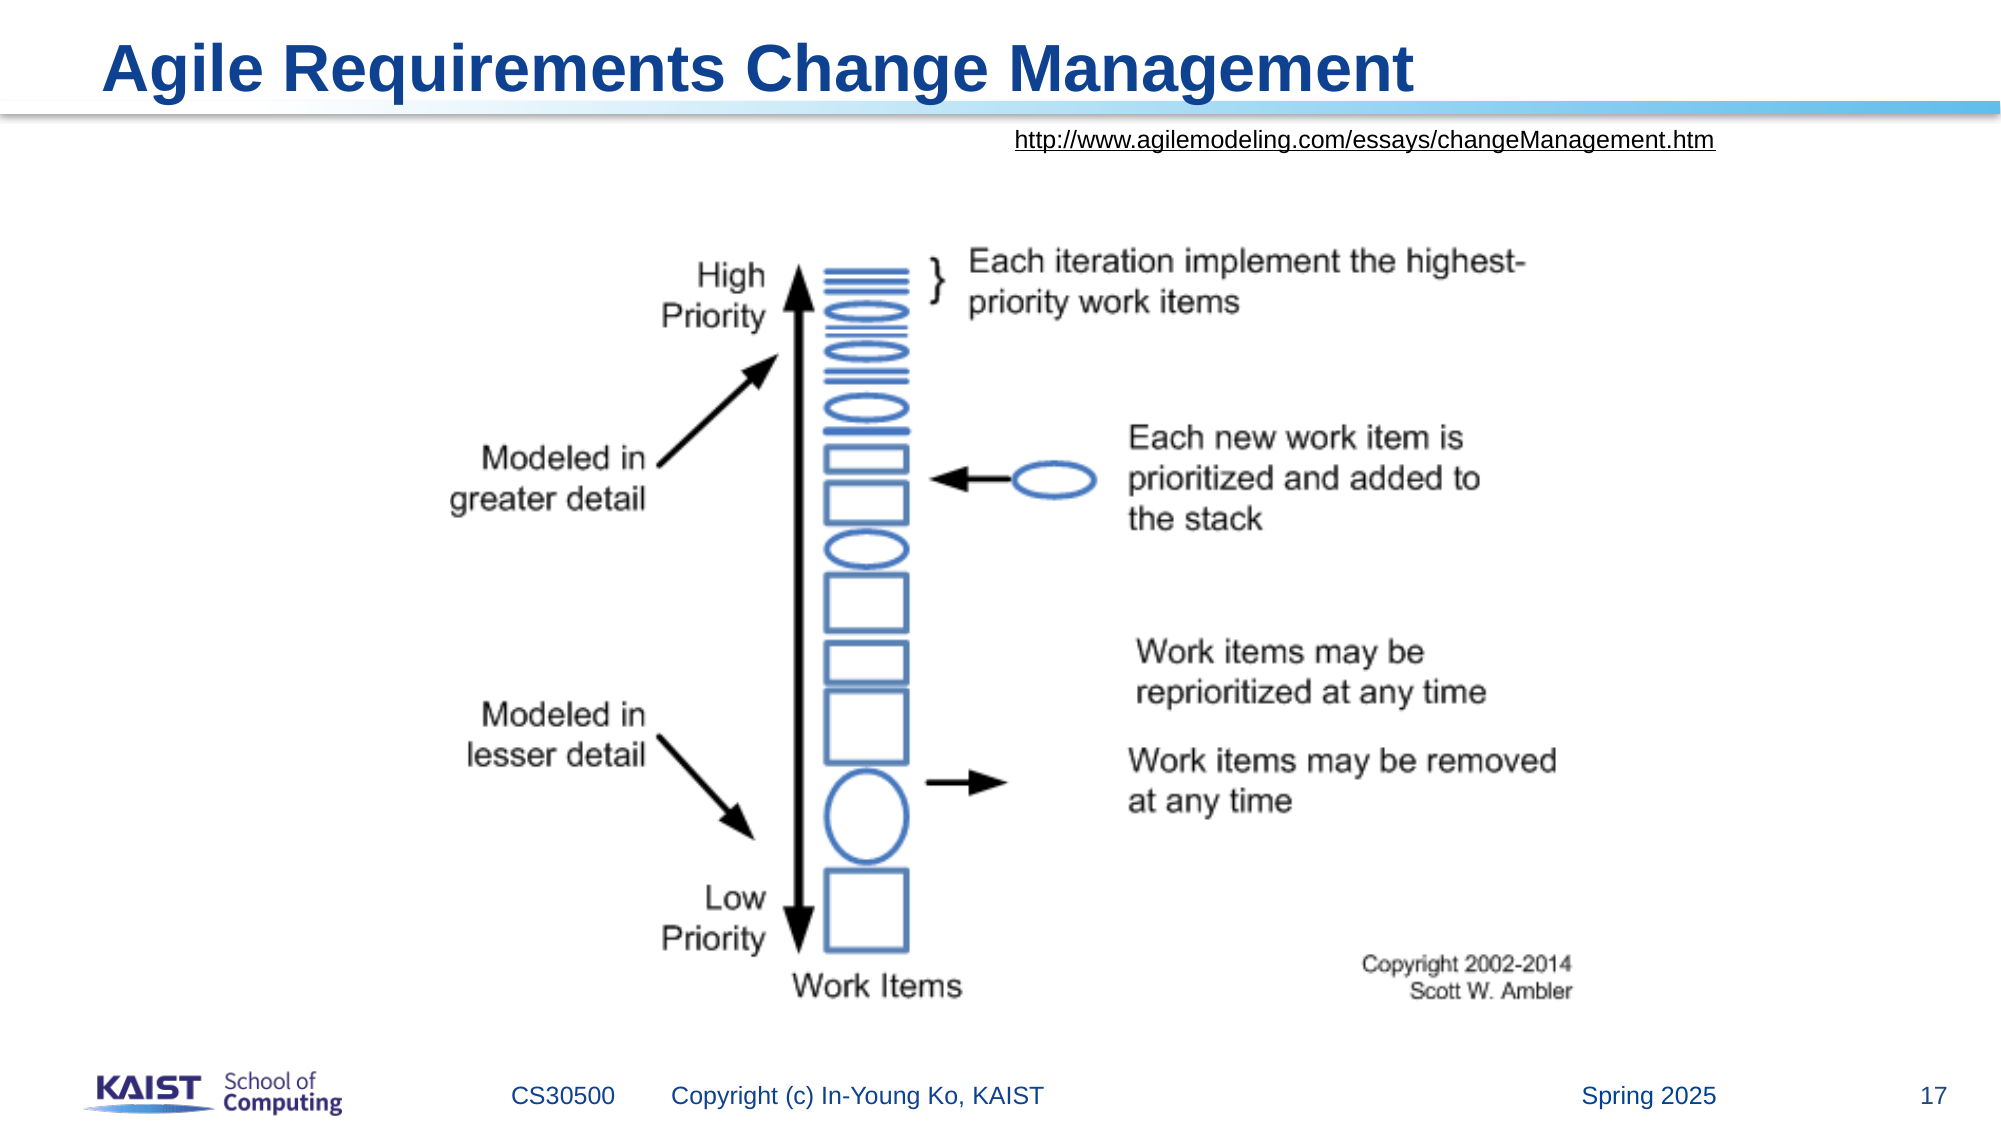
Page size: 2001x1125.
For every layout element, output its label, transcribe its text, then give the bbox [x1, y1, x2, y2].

footer CS30500 Copyright (c) In-Young Ko, KAIST [496, 1065, 1517, 1125]
text_box http://www.agilemodeling.com/essays/changeManagement.htm [999, 116, 1750, 161]
picture [449, 237, 1576, 1011]
title Agile Requirements Change Management [86, 19, 1914, 112]
slide_number Spring 2025 [1566, 1064, 1800, 1125]
picture [80, 1054, 342, 1125]
slide_number 17 [1833, 1065, 1963, 1125]
